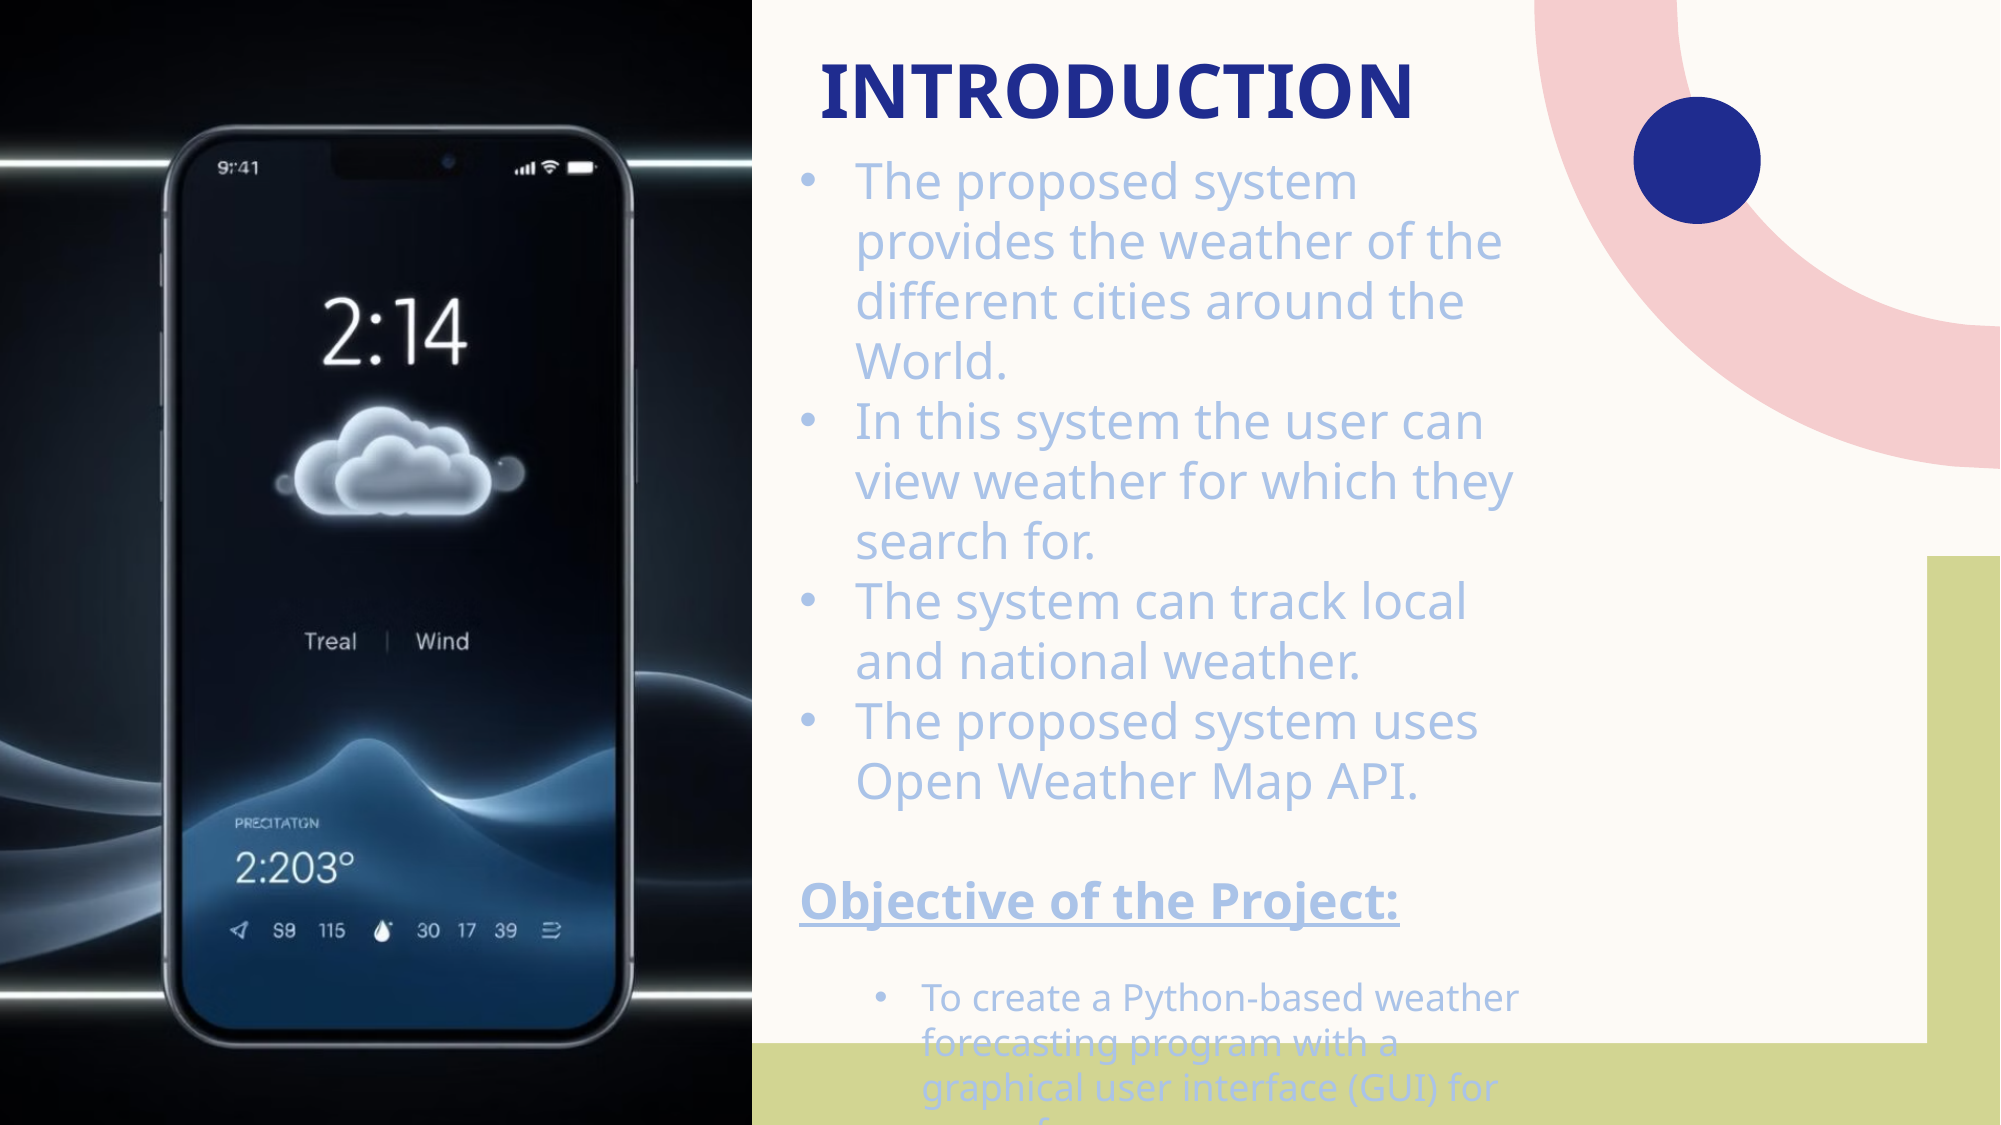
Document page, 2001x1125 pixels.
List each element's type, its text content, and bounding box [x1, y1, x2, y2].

text_box The proposed system provides the weather of the different cities around the World. In this system the user can view weather for which they search for. The system can track local and national weather. The proposed system uses Open Weather Map API. Objective of the Project: To create a Python-based weather forecasting program with a graphical user interface (GUI) for ease of use. [784, 141, 1586, 1125]
picture [0, 0, 752, 1125]
title INTRODUCTION [805, 17, 1518, 141]
